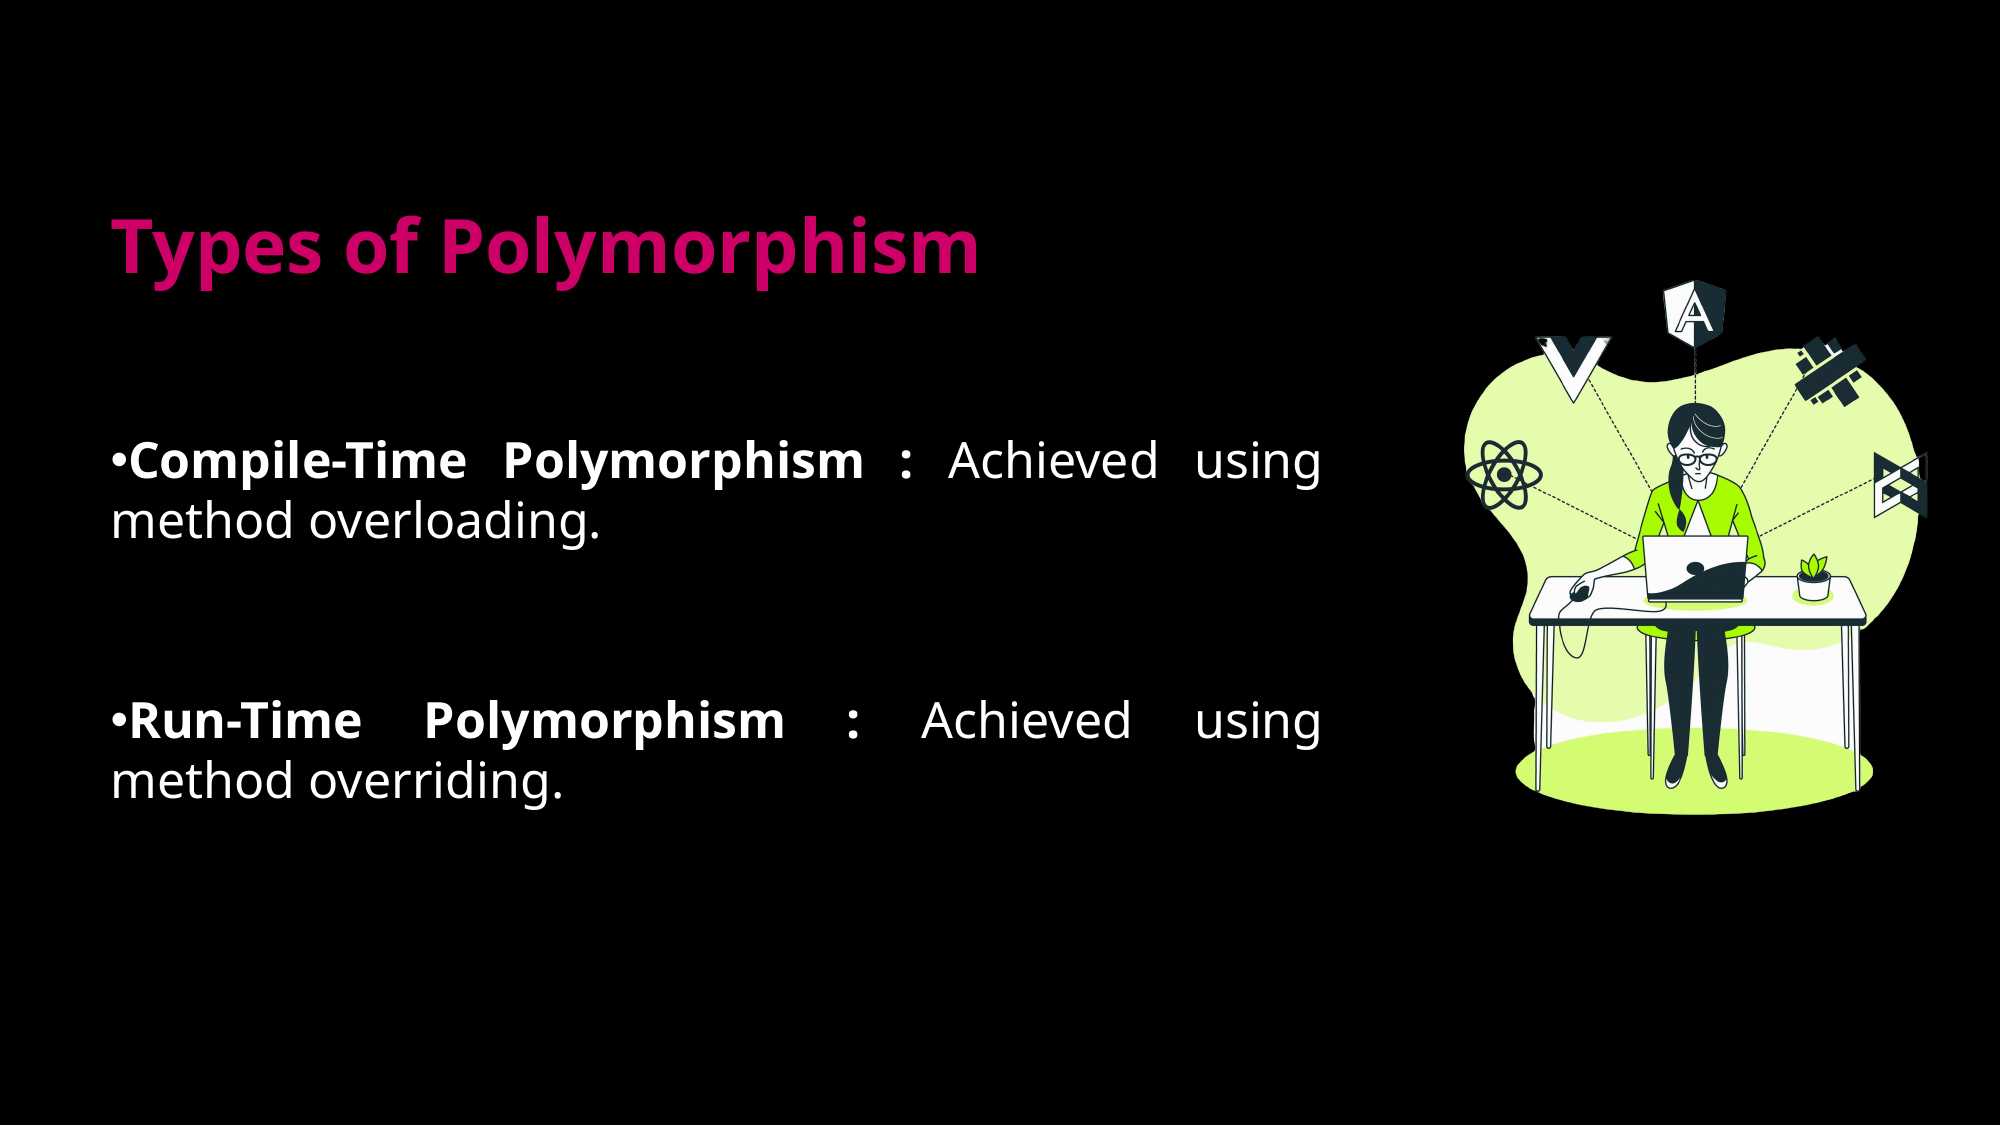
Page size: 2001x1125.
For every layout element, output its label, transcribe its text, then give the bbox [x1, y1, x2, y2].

text_box Types of Polymorphism Compile-Time Polymorphism : Achieved using method overloading. Run-Time Polymorphism : Achieved using method overriding. [95, 191, 1339, 887]
picture [1367, 210, 2000, 873]
